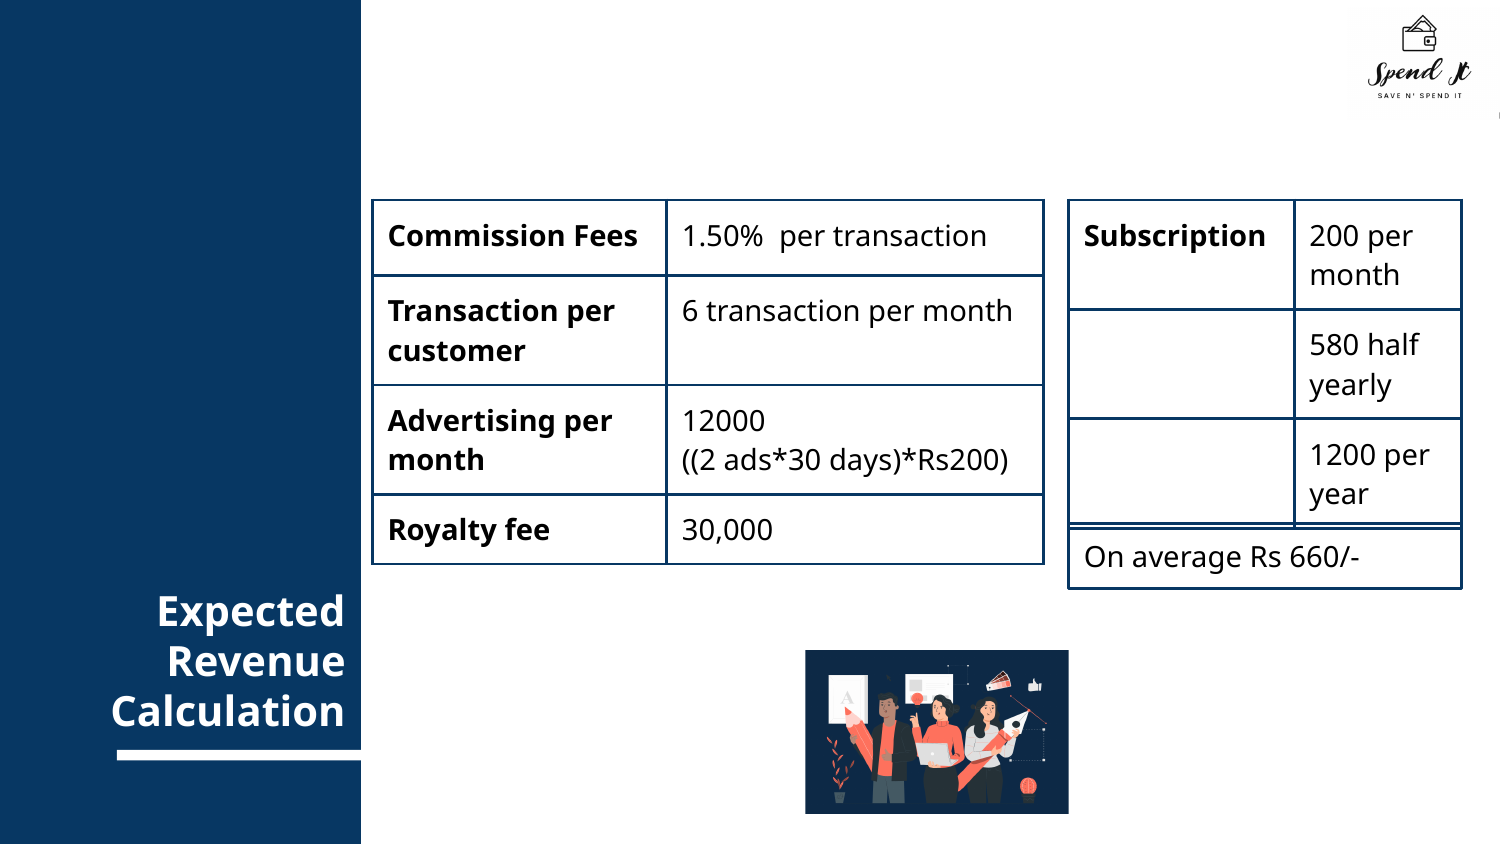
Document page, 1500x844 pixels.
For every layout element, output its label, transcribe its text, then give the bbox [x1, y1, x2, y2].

table_cell Advertising per month [374, 386, 665, 493]
table_cell 580 half yearly [1296, 311, 1460, 417]
picture [805, 650, 1069, 814]
table_cell 1200 per year [1296, 420, 1460, 523]
table_cell Royalty fee [374, 496, 665, 563]
table_cell [1070, 420, 1293, 523]
table_header Subscription [1070, 201, 1293, 308]
table_cell 12000 ((2 ads*30 days)*Rs200) [668, 386, 1042, 493]
title Expected Revenue Calculation [67, 571, 361, 750]
table_header 200 per month [1296, 201, 1460, 308]
table_cell 6 transaction per month [668, 277, 1042, 384]
table_cell [1070, 311, 1293, 417]
table_cell 30,000 [668, 496, 1042, 563]
table_header Commission Fees [374, 201, 665, 274]
text_box On average Rs 660/- [1068, 523, 1462, 589]
table_cell Transaction per customer [374, 277, 665, 384]
table_header 1.50% per transaction [668, 201, 1042, 274]
picture [1346, 7, 1500, 121]
